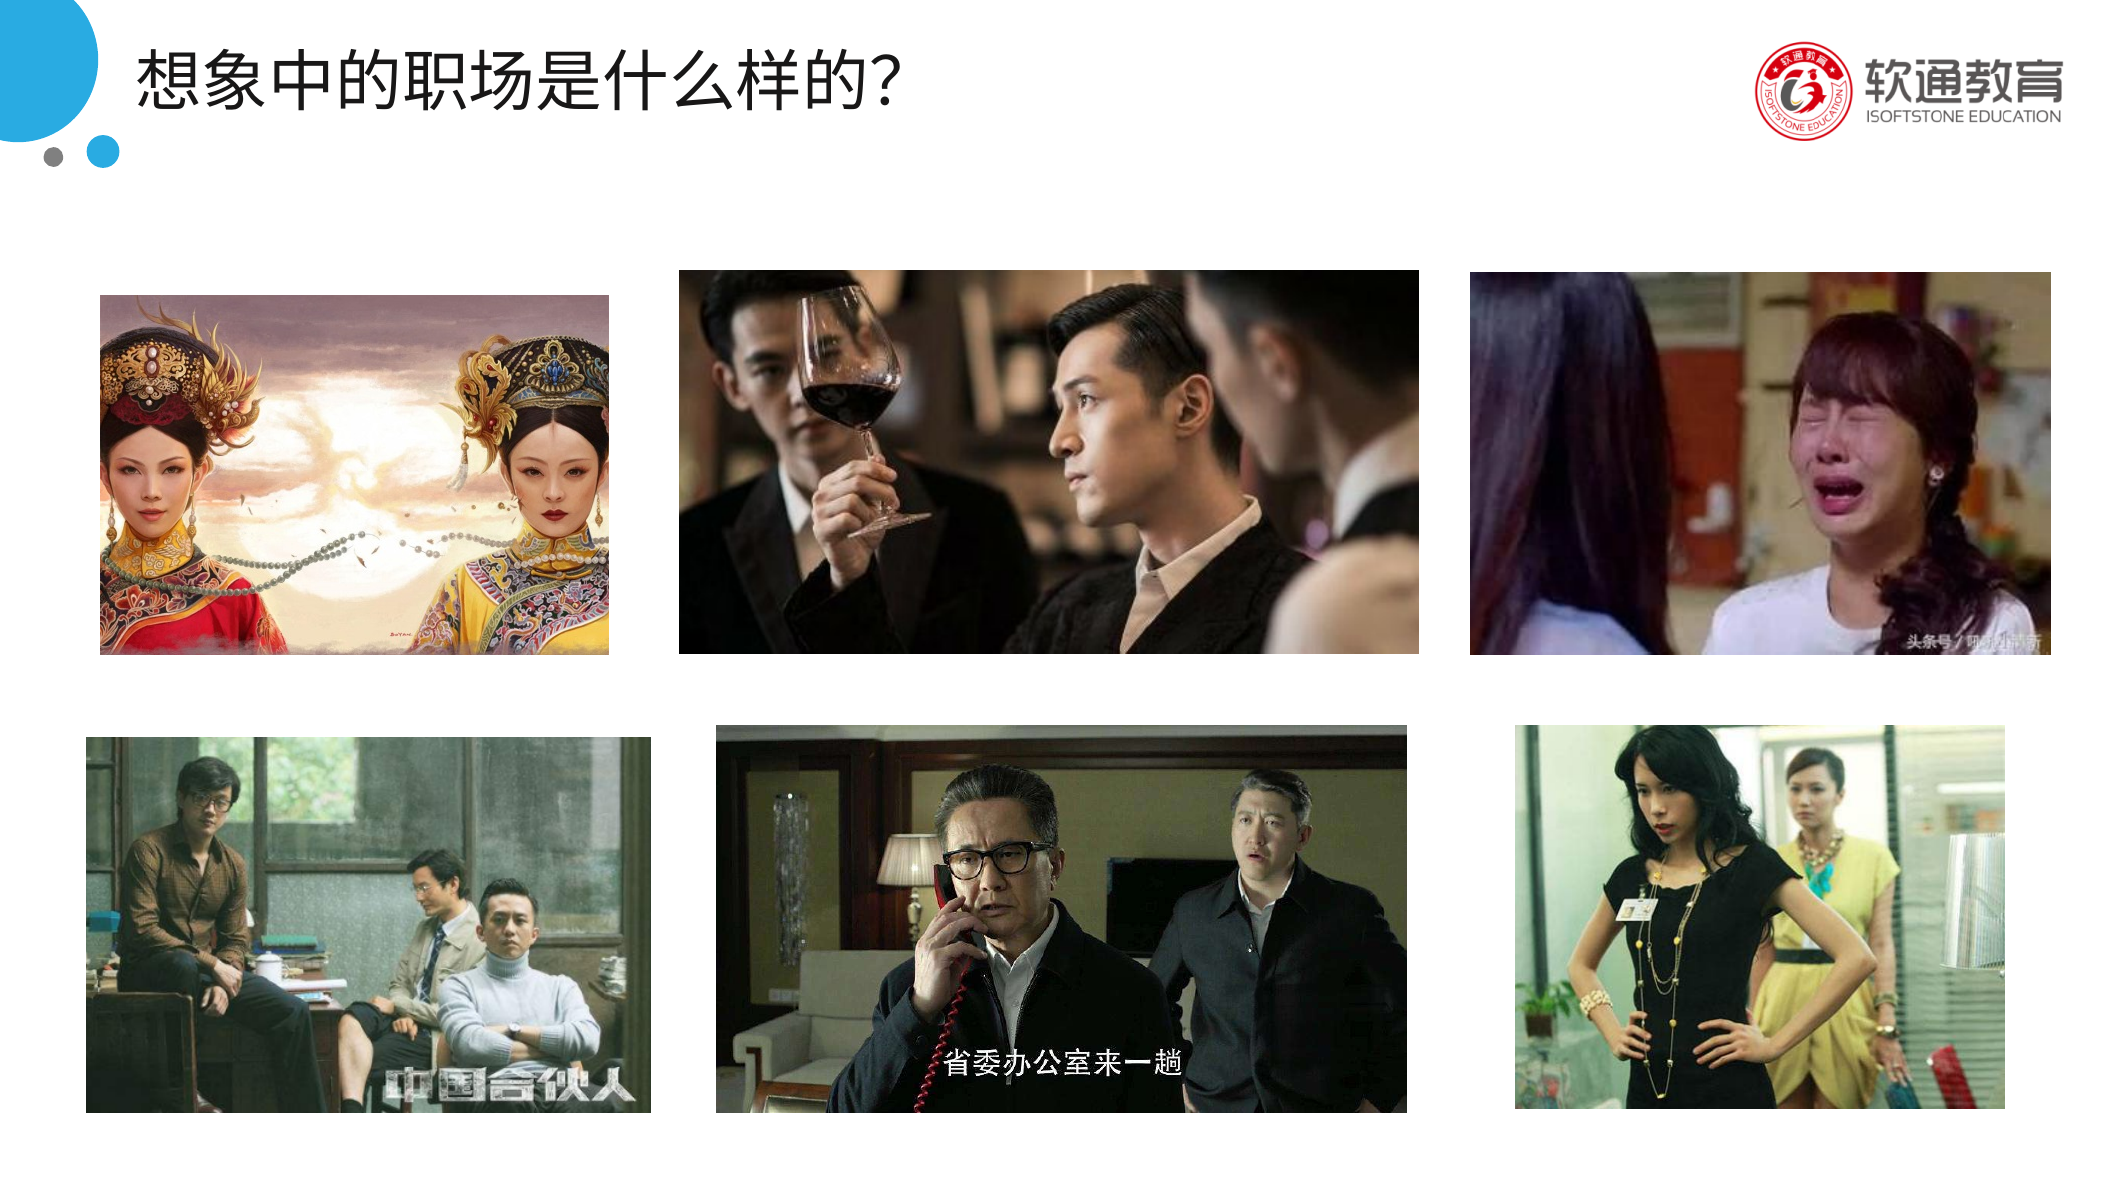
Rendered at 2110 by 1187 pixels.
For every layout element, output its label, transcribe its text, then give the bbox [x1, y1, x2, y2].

picture [85, 737, 651, 1114]
picture [1515, 725, 2006, 1110]
picture [1751, 40, 2067, 143]
text_box 想象中的职场是什么样的？ [135, 38, 1031, 119]
picture [1470, 272, 2051, 655]
picture [716, 725, 1407, 1114]
picture [99, 295, 609, 655]
picture [678, 270, 1420, 655]
